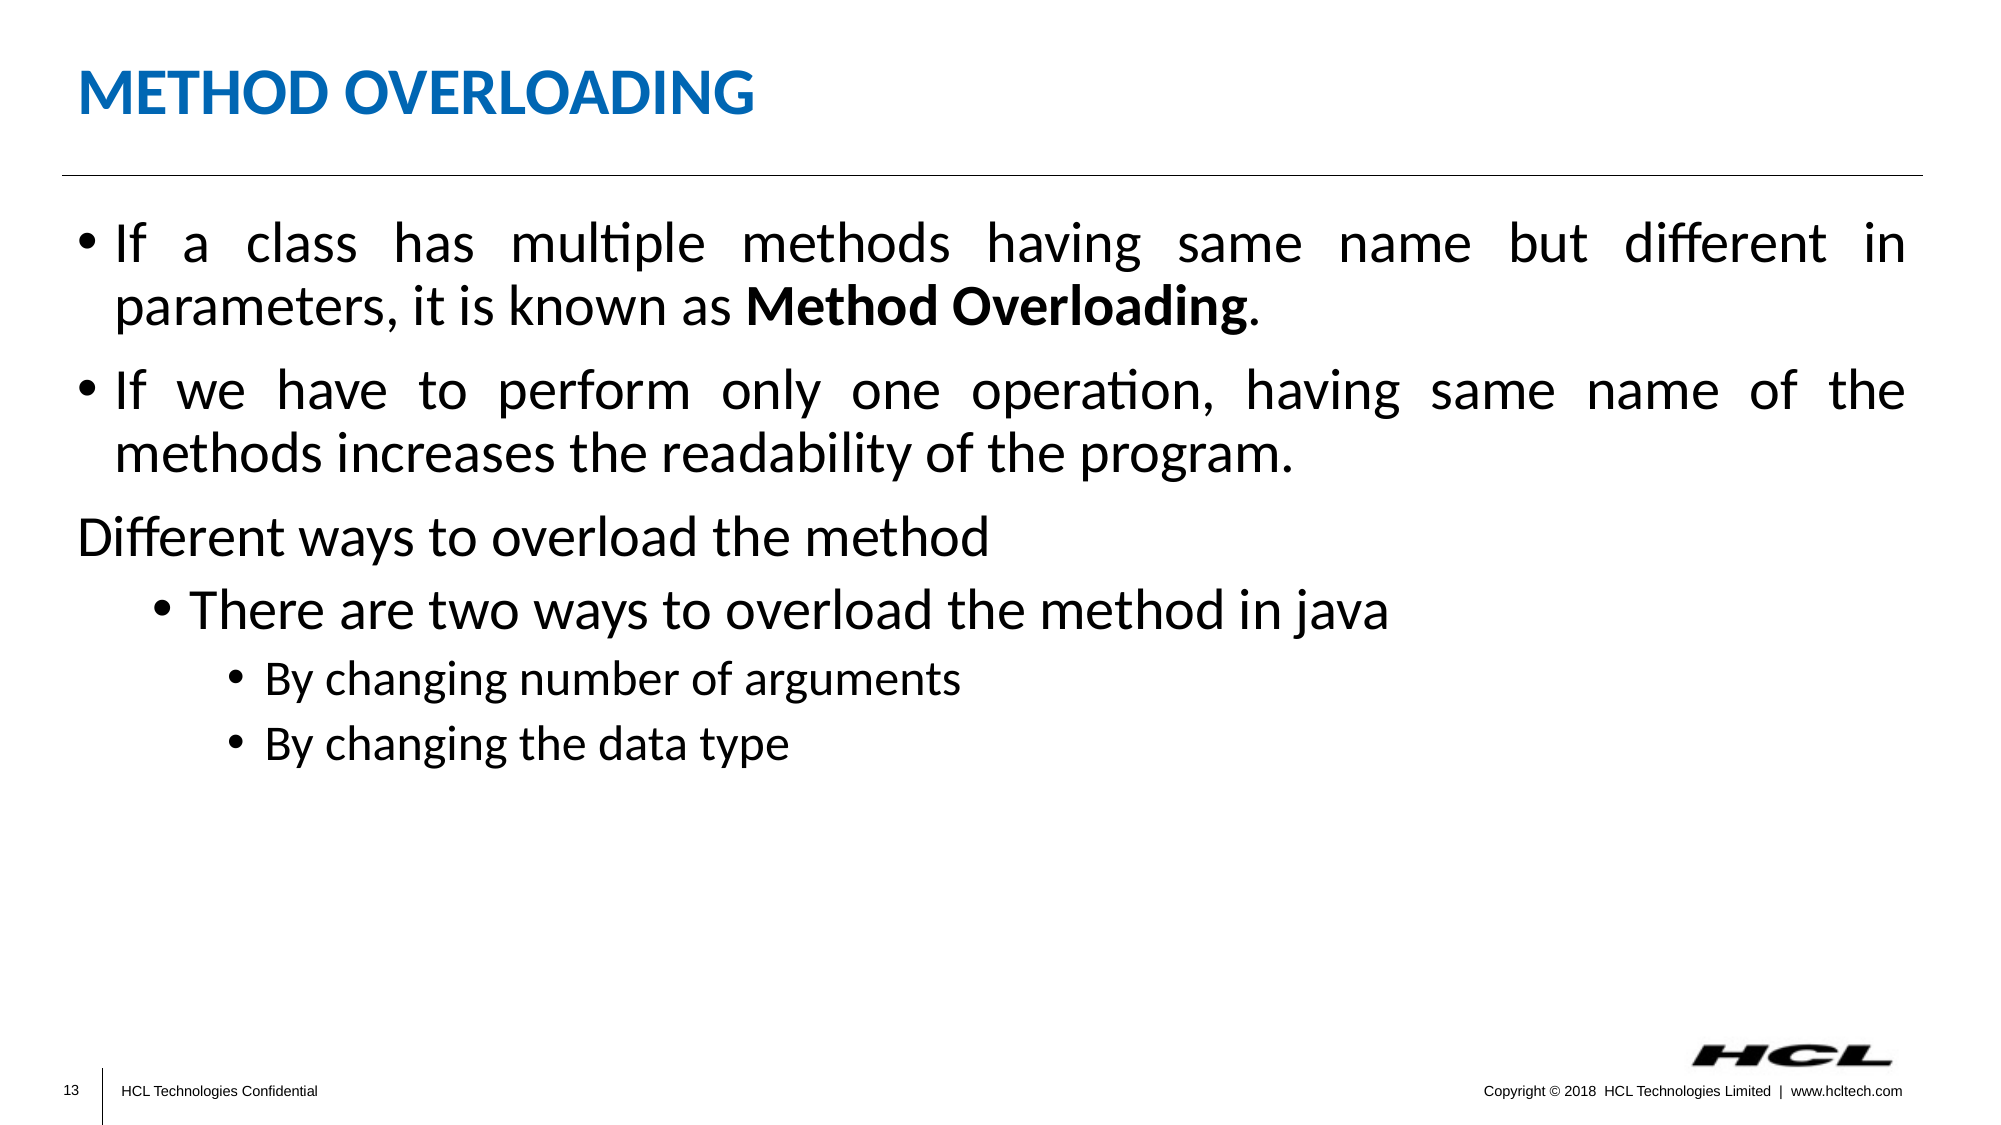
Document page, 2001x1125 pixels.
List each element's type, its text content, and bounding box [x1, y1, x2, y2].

picture [1660, 1024, 1924, 1080]
title Method Overloading [62, 42, 1781, 144]
list If a class has multiple methods having same name but different in parameters, it is known as Method Overloading. If we have to perform only one operation, having same name of the methods increases the readability of the program. Different ways to overload the method There are two ways to overload the method in java By changing number of arguments By changing the data type [62, 204, 1924, 1014]
